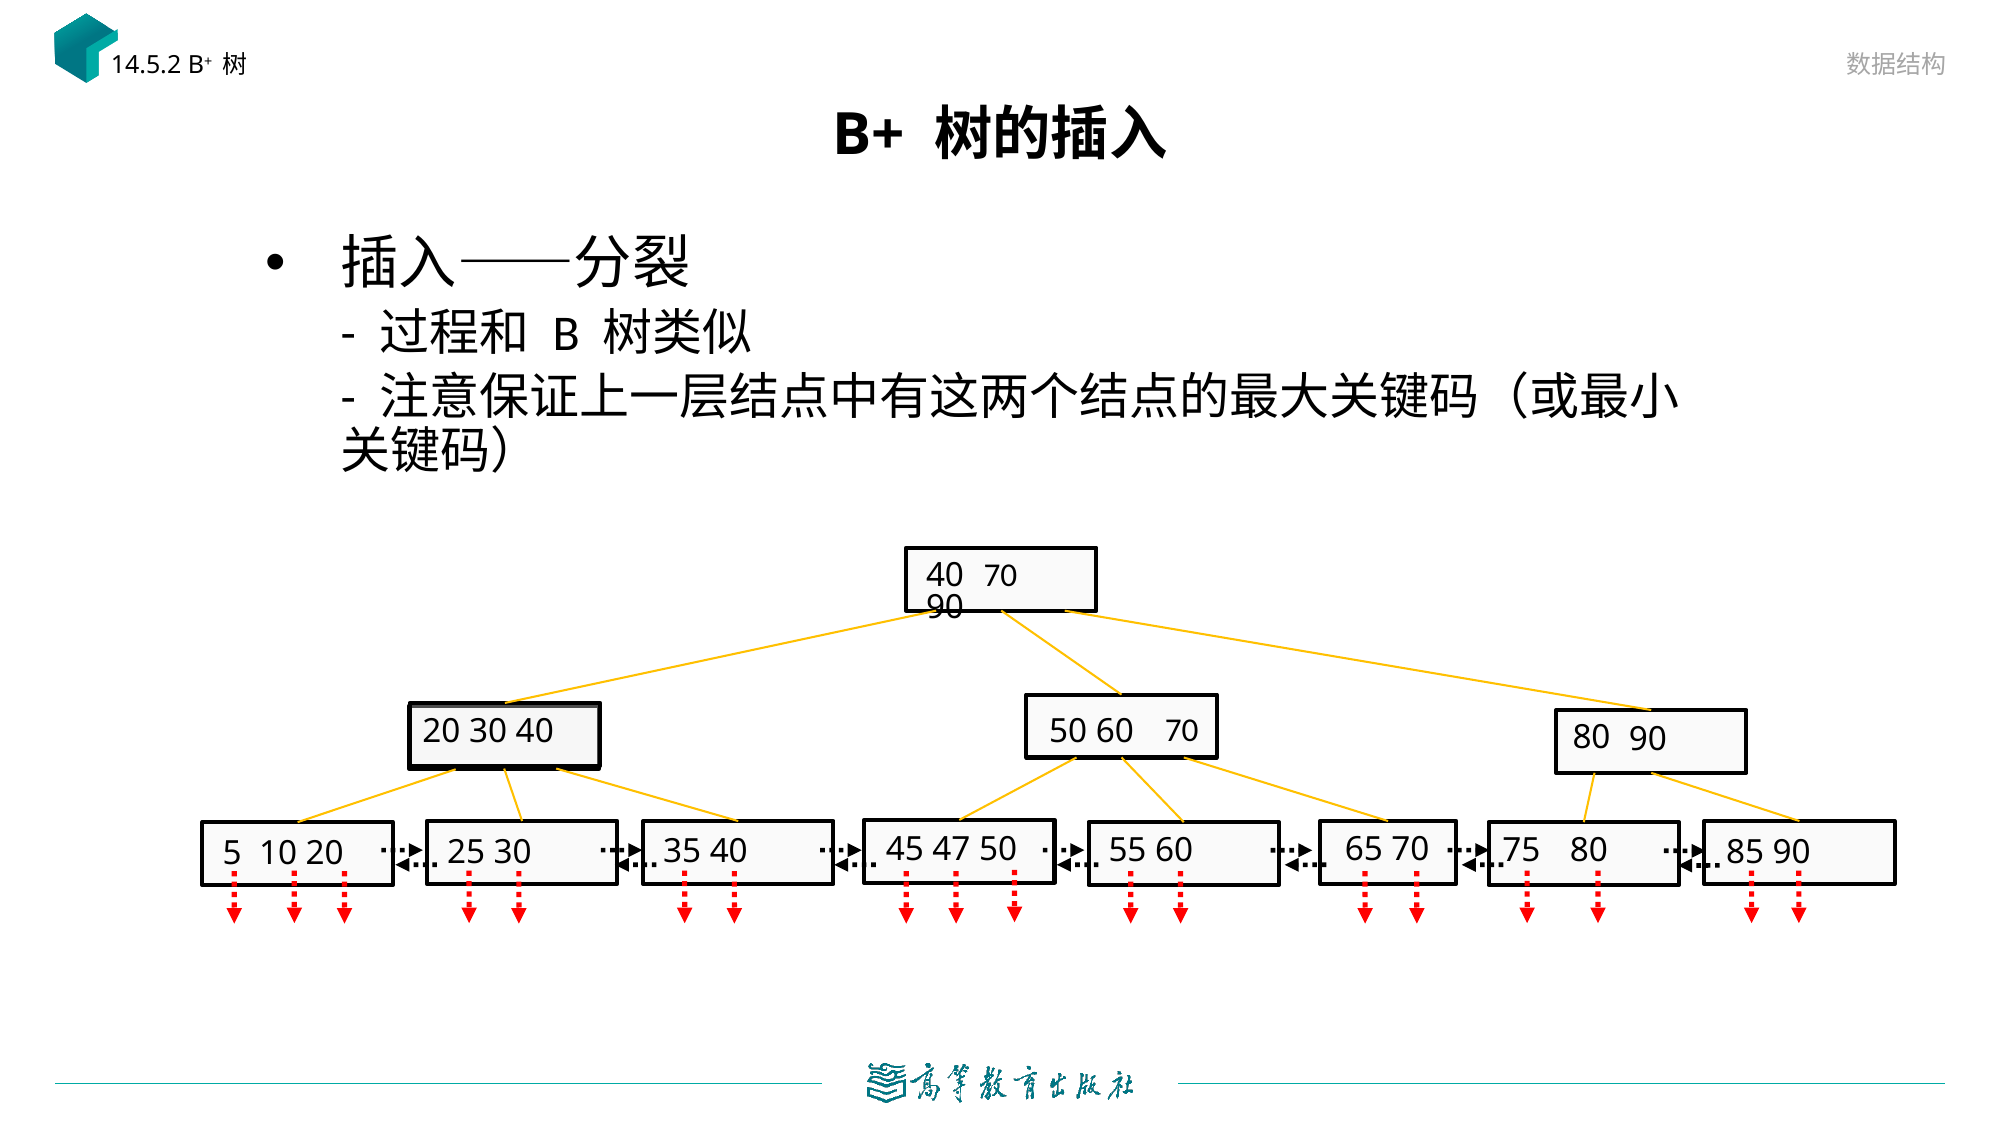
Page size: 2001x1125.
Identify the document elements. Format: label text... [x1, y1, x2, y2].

text_box 插入——分裂 - 过程和 B 树类似 - 注意保证上一层结点中有这两个结点的最大关键码（或最小关键码） [250, 226, 1704, 545]
subtitle 14.5.2 B+ 树 [95, 44, 894, 99]
list 数据结构 [1115, 32, 1962, 86]
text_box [202, 545, 1897, 924]
picture [867, 1063, 1133, 1103]
title B+ 树的插入 [137, 92, 1863, 178]
